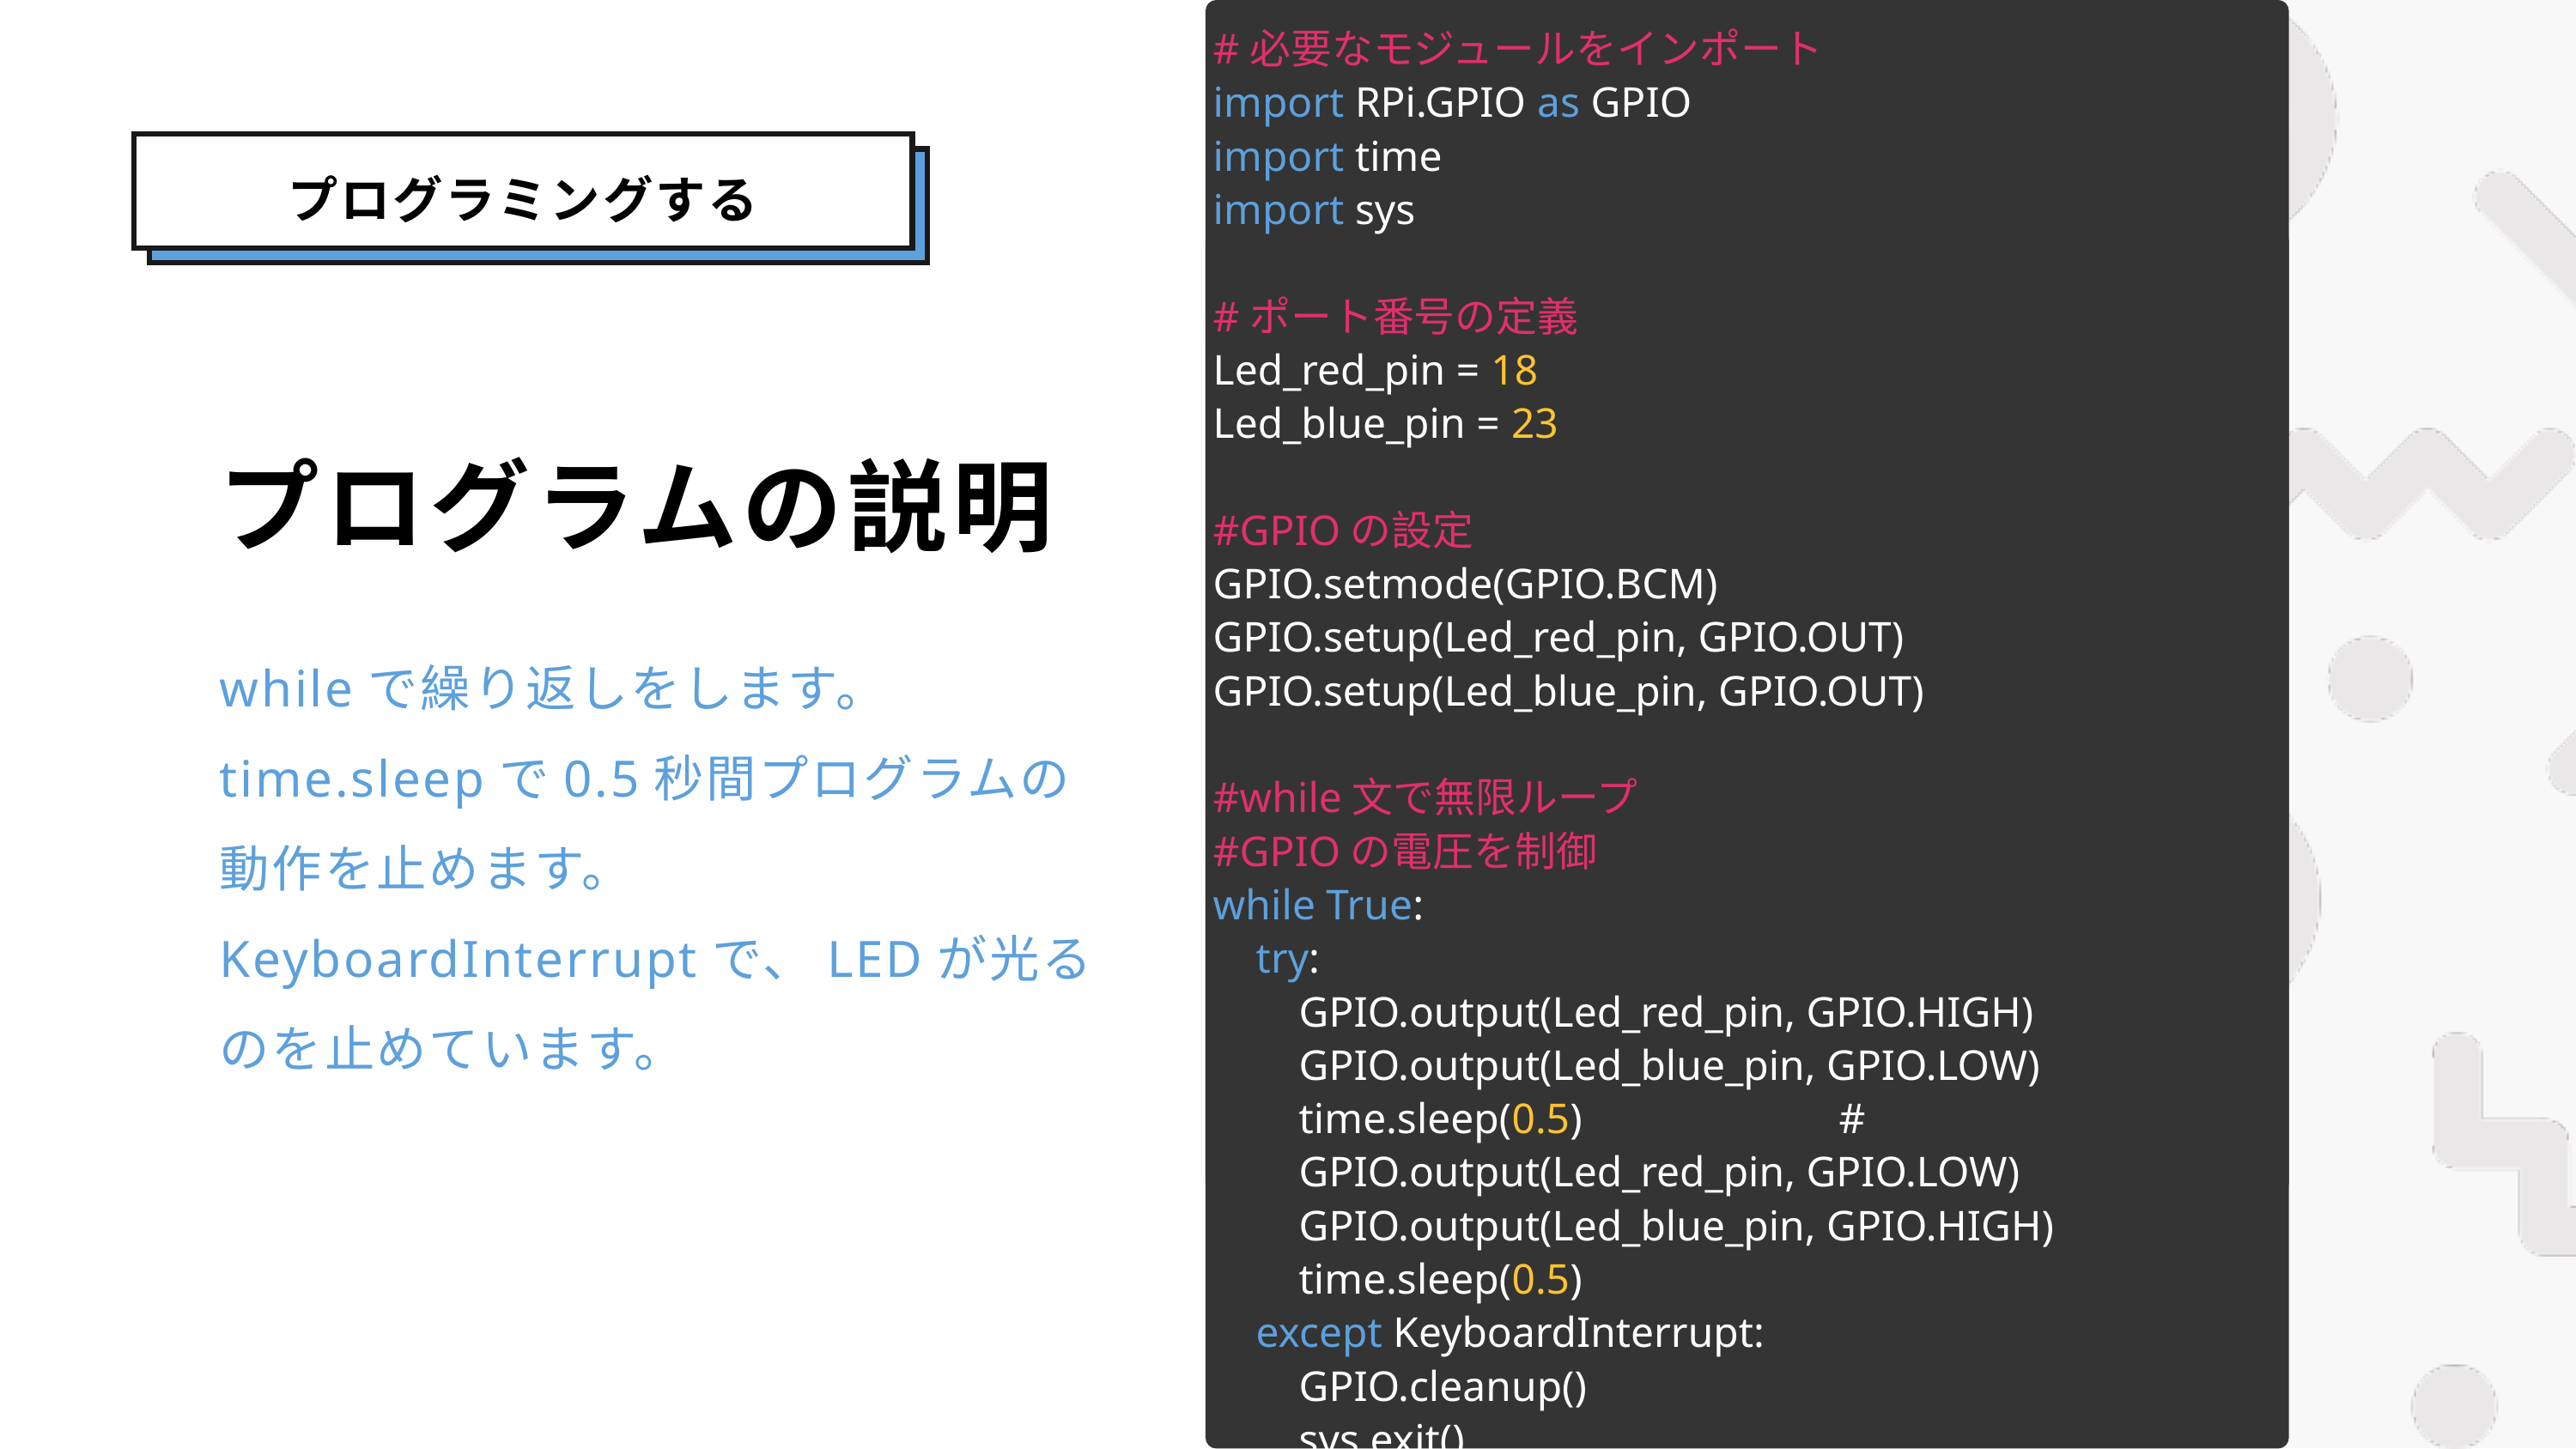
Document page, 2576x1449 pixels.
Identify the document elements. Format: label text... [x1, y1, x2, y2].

text_box プログラムの説明 [219, 423, 1097, 564]
text_box whileで繰り返しをします。 time.sleepで0.5秒間プログラムの動作を止めます。 KeyboardInterruptで、LEDが光るのを止めています。 [219, 627, 1097, 1078]
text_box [133, 133, 913, 249]
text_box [1205, 0, 2289, 1449]
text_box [2289, 0, 2576, 1449]
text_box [149, 149, 928, 264]
